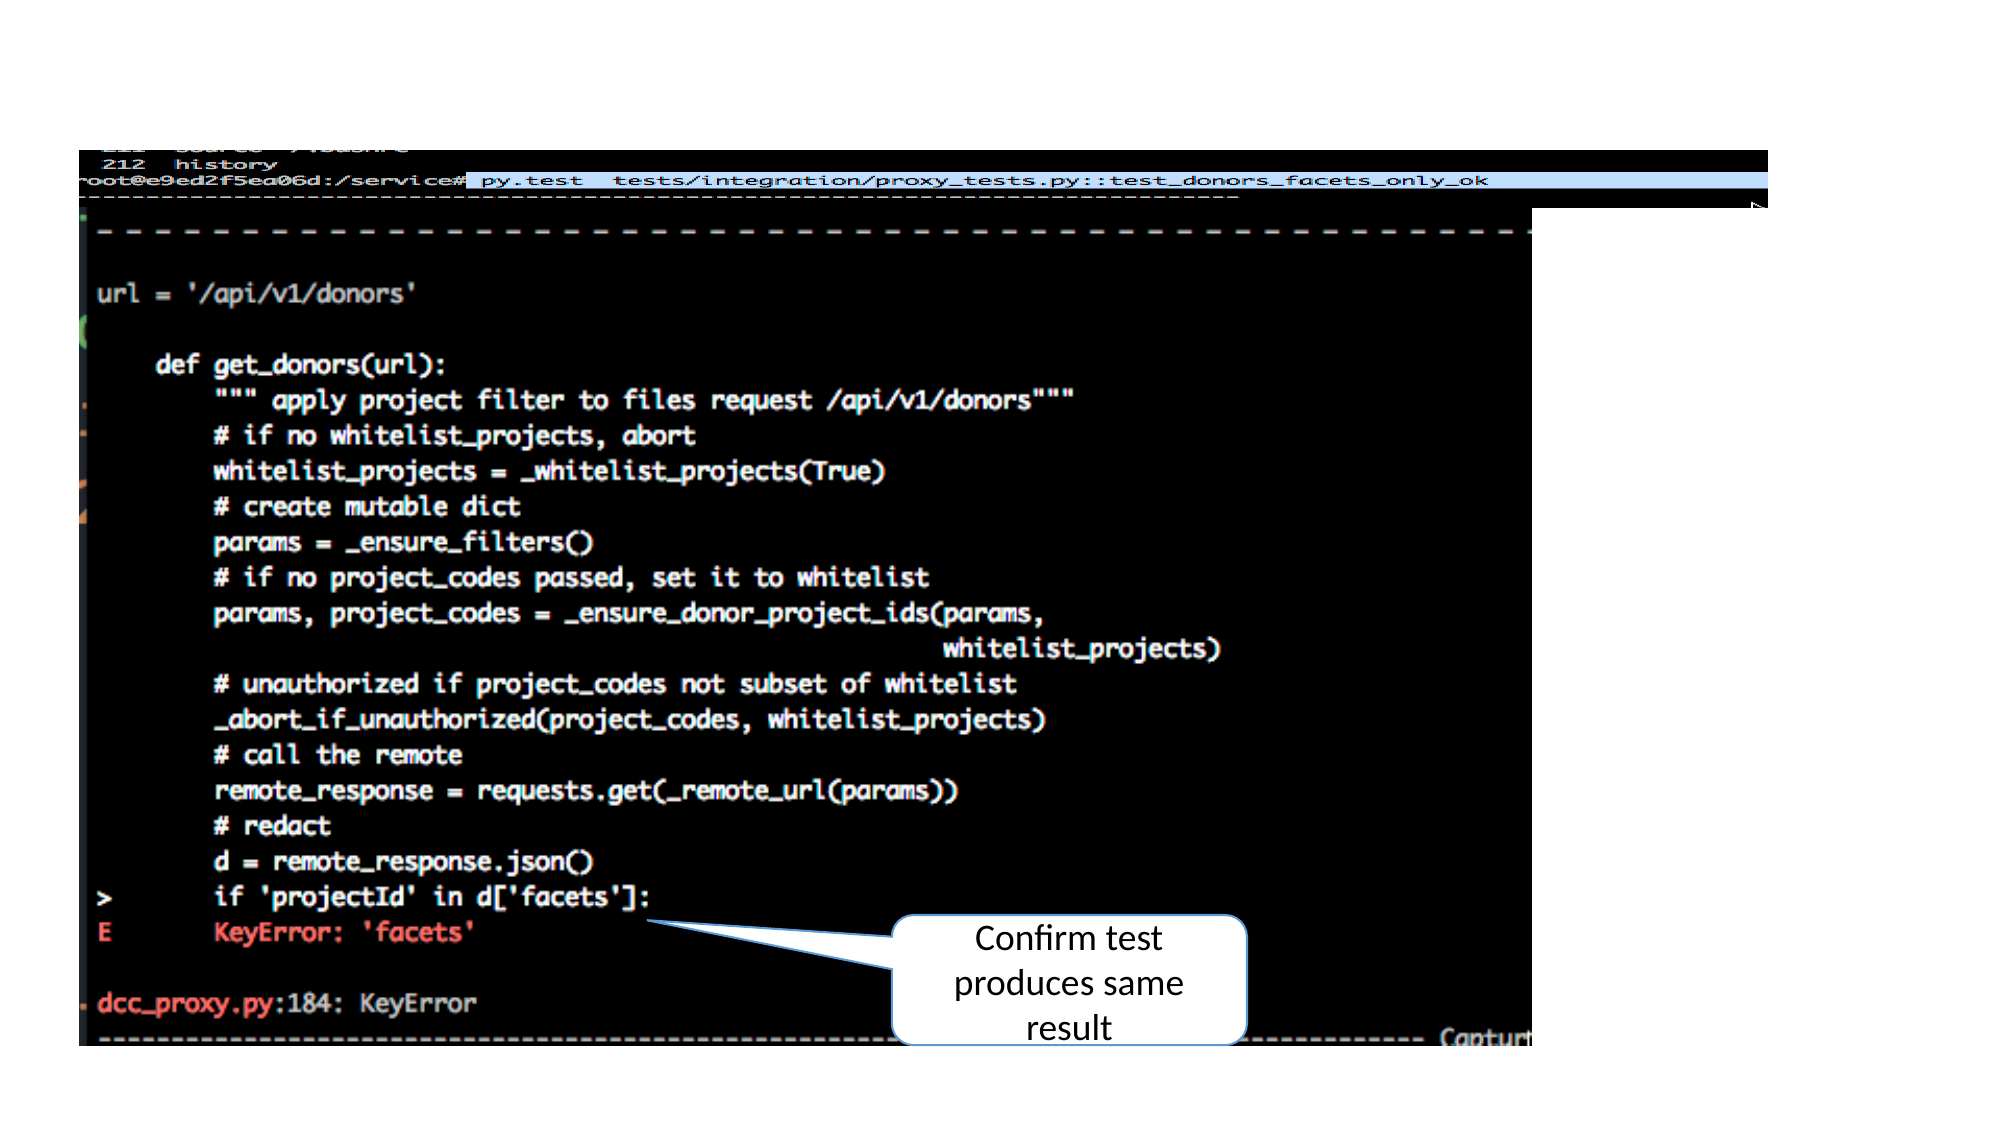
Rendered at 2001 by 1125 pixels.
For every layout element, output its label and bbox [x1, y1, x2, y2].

picture [79, 150, 1768, 1046]
